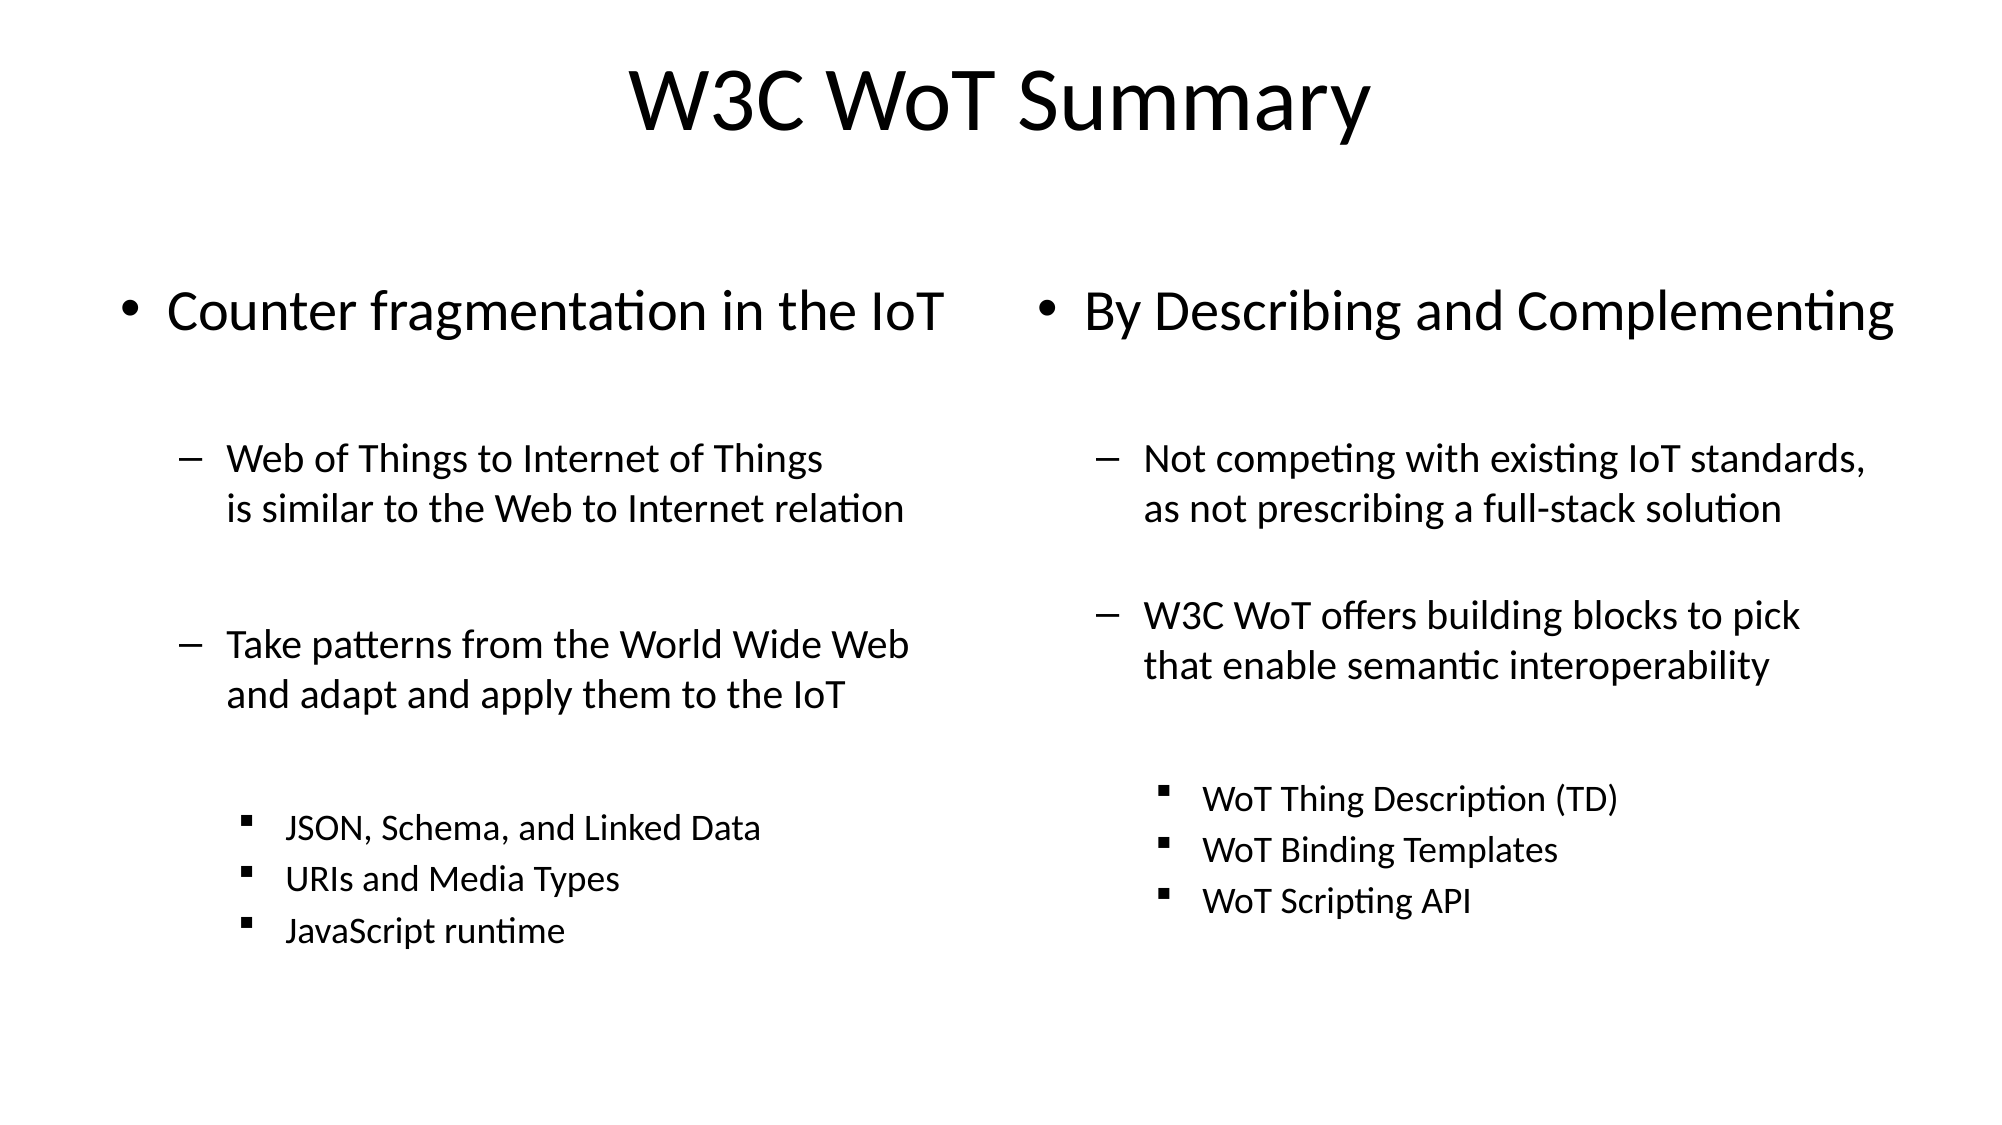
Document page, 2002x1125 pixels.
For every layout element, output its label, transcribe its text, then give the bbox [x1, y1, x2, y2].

list Counter fragmentation in the IoT Web of Things to Internet of Things is similar to the Web to Internet relation Take patterns from the World Wide Web and adapt and apply them to the IoT JSON, Schema, and Linked Data URIs and Media Types JavaScript runtime [100, 262, 984, 1005]
list By Describing and Complementing Not competing with existing IoT standards, as not prescribing a full-stack solution W3C WoT offers building blocks to pick that enable semantic interoperability WoT Thing Description (TD) WoT Binding Templates WoT Scripting API [1017, 262, 1922, 1005]
title W3C WoT Summary [0, 0, 2001, 188]
